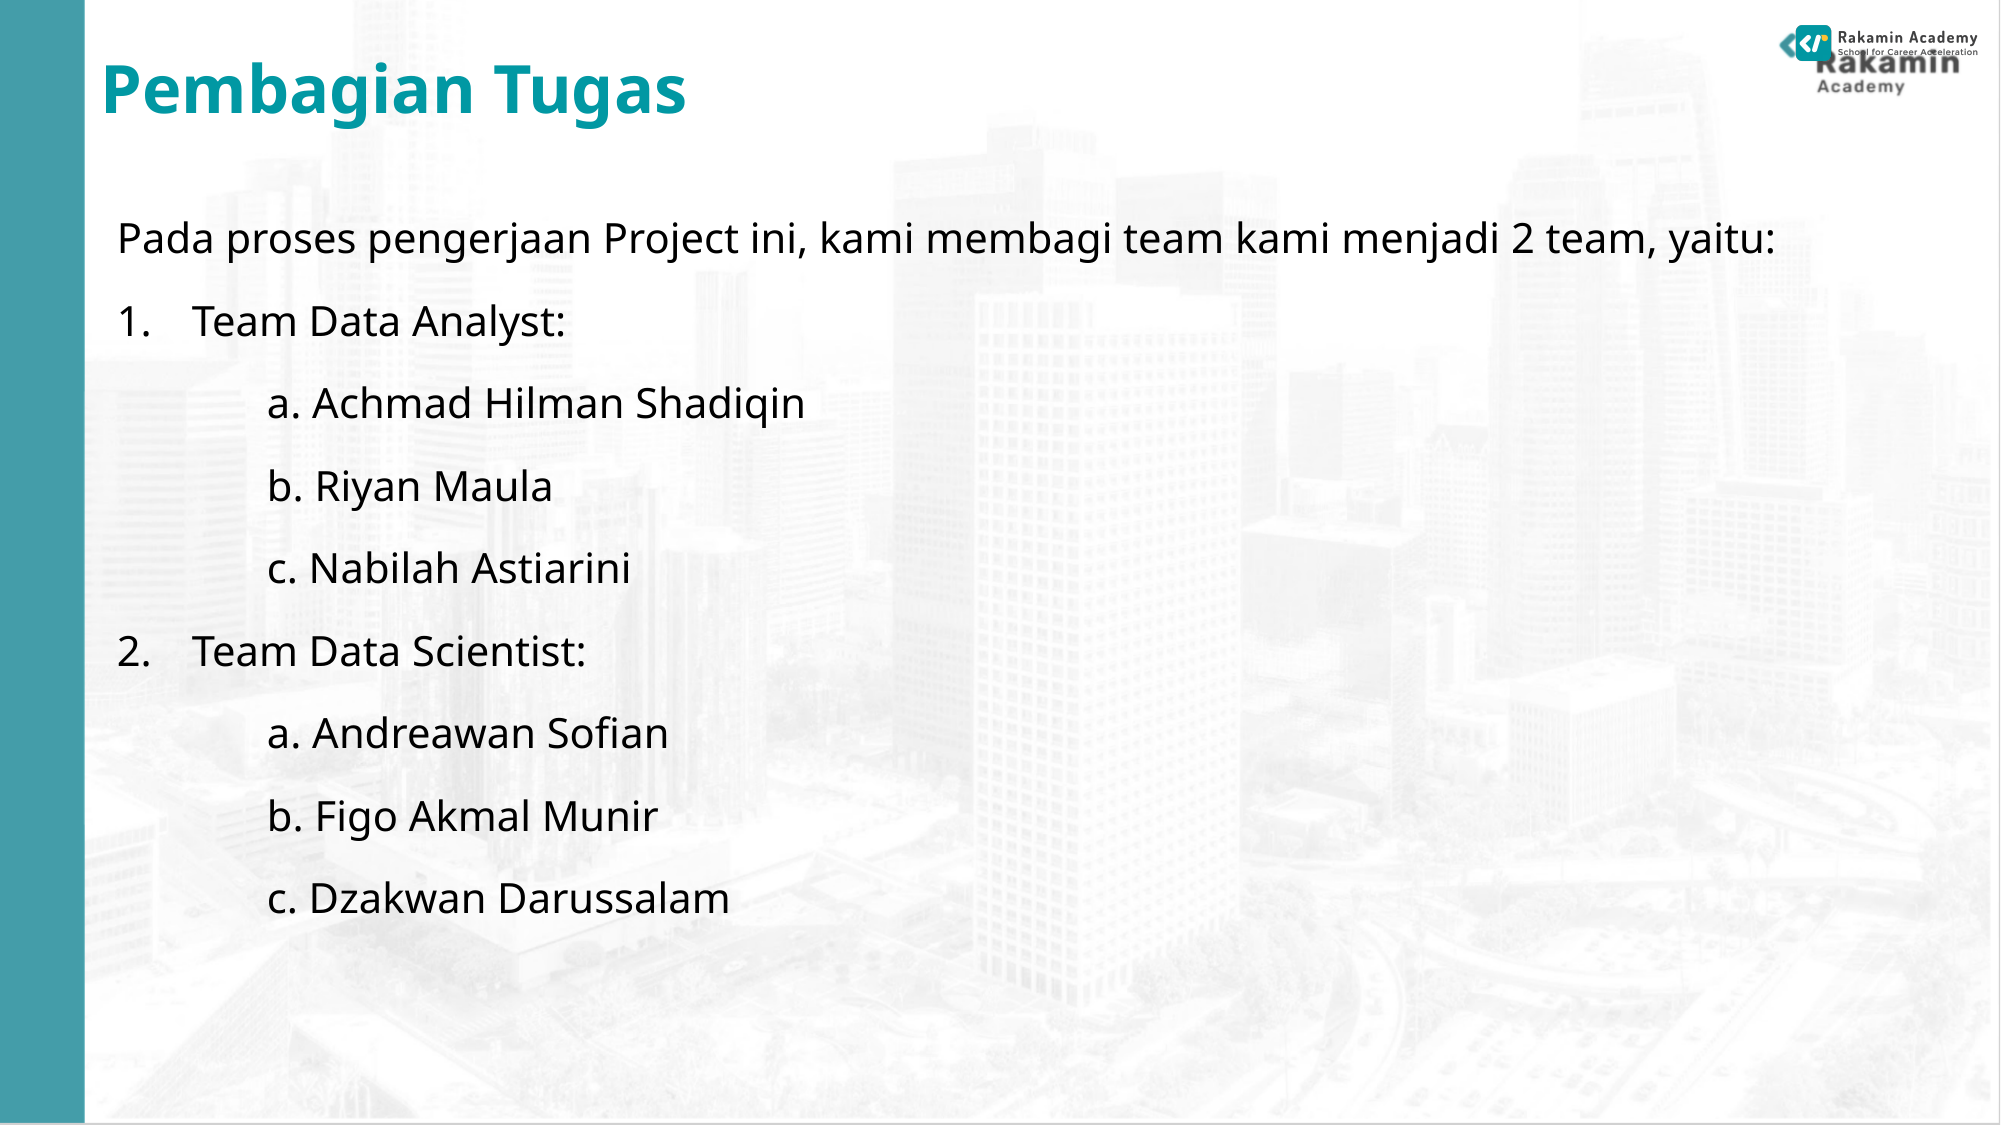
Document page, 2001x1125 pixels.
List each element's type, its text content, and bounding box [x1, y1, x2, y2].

picture [0, 0, 2001, 1125]
text_box Pada proses pengerjaan Project ini, kami membagi team kami menjadi 2 team, yaitu: Team Data Analyst: a. Achmad Hilman Shadiqin b. Riyan Maula c. Nabilah Astiarini Team Data Scientist: a. Andreawan Sofian b. Figo Akmal Munir c. Dzakwan Darussalam [85, 172, 1963, 1054]
text_box Pembagian Tugas [85, 36, 1292, 134]
